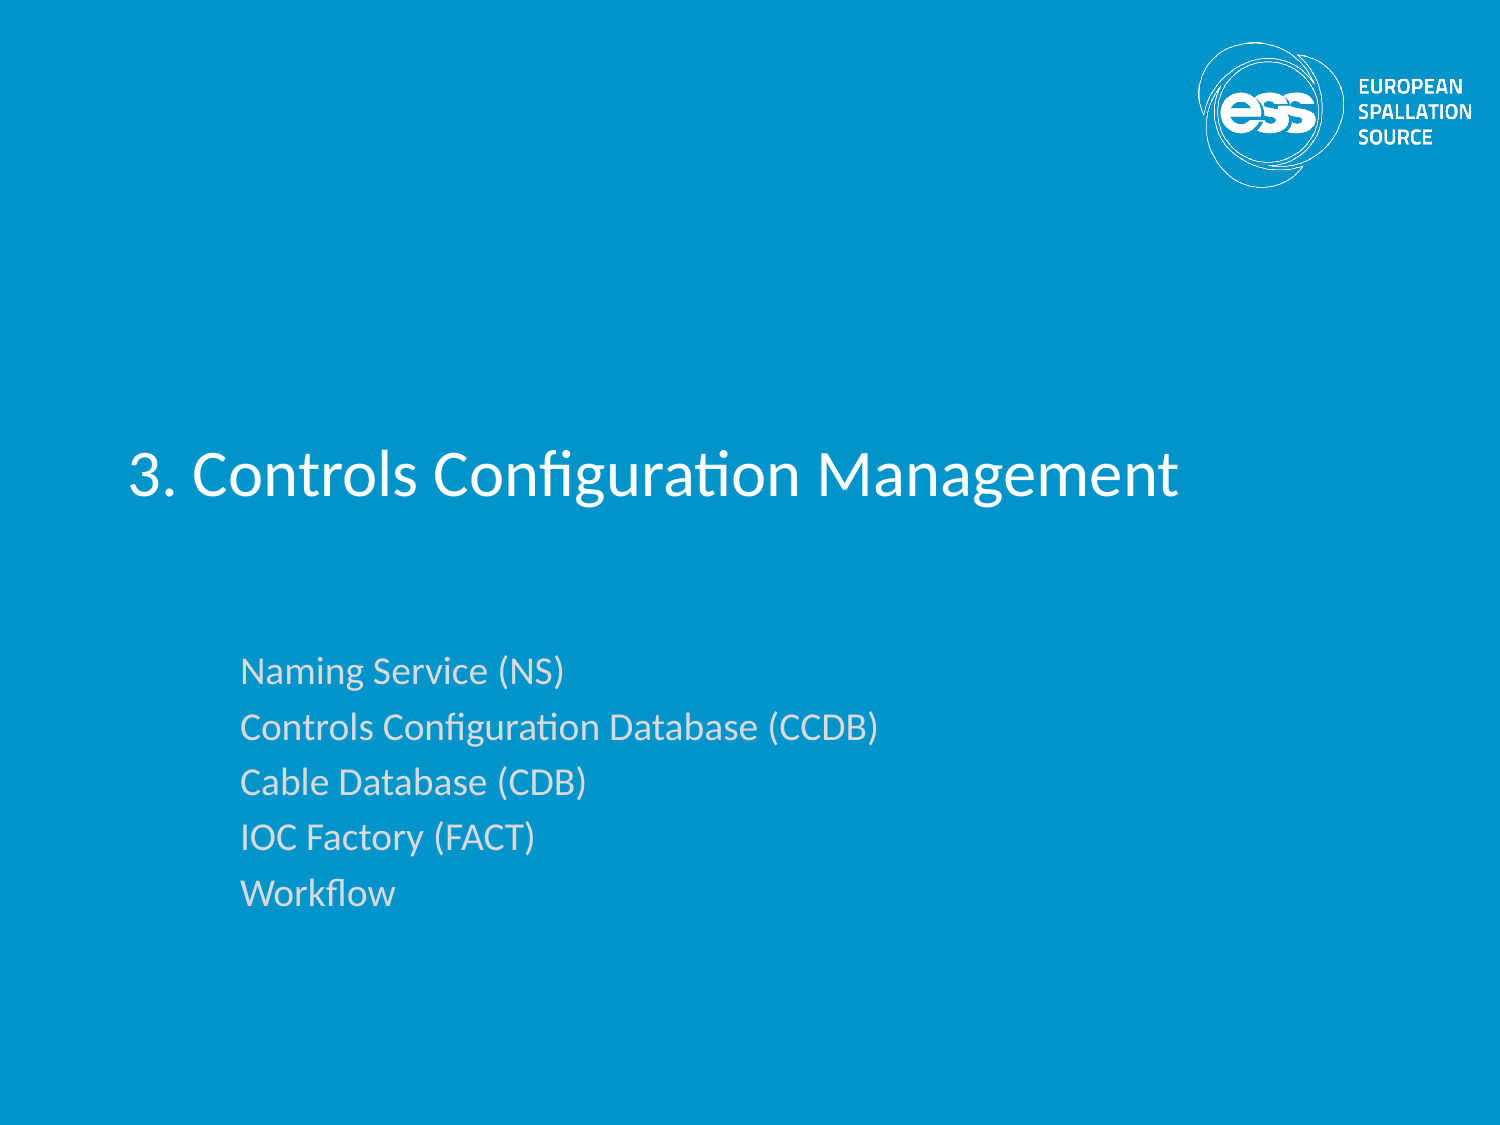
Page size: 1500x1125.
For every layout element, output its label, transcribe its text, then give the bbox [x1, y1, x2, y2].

picture [1383, 105, 1393, 118]
picture [1466, 105, 1470, 118]
picture [1385, 130, 1395, 144]
picture [1386, 79, 1395, 93]
picture [1461, 105, 1465, 118]
picture [1371, 130, 1381, 144]
picture [1437, 79, 1447, 93]
picture [1407, 105, 1414, 118]
picture [1411, 130, 1420, 144]
picture [1360, 130, 1367, 144]
subtitle Naming Service (NS) Controls Configuration Database (CCDB) Cable Database (CDB) IOC Factory (FACT) Workflow [225, 637, 1275, 925]
picture [1221, 93, 1315, 133]
picture [1429, 105, 1438, 118]
picture [1413, 79, 1422, 93]
picture [1360, 105, 1367, 111]
picture [1426, 79, 1434, 93]
picture [1371, 105, 1380, 118]
picture [1396, 105, 1403, 118]
picture [1372, 79, 1381, 93]
picture [1398, 80, 1406, 93]
picture [1399, 130, 1408, 144]
picture [1417, 105, 1427, 118]
picture [1455, 79, 1461, 93]
picture [1424, 130, 1432, 144]
picture [1446, 105, 1457, 119]
picture [1360, 79, 1368, 93]
picture [1360, 112, 1367, 119]
picture [1450, 79, 1455, 93]
title 3. Controls Configuration Management [112, 349, 1388, 591]
picture [1402, 79, 1409, 91]
